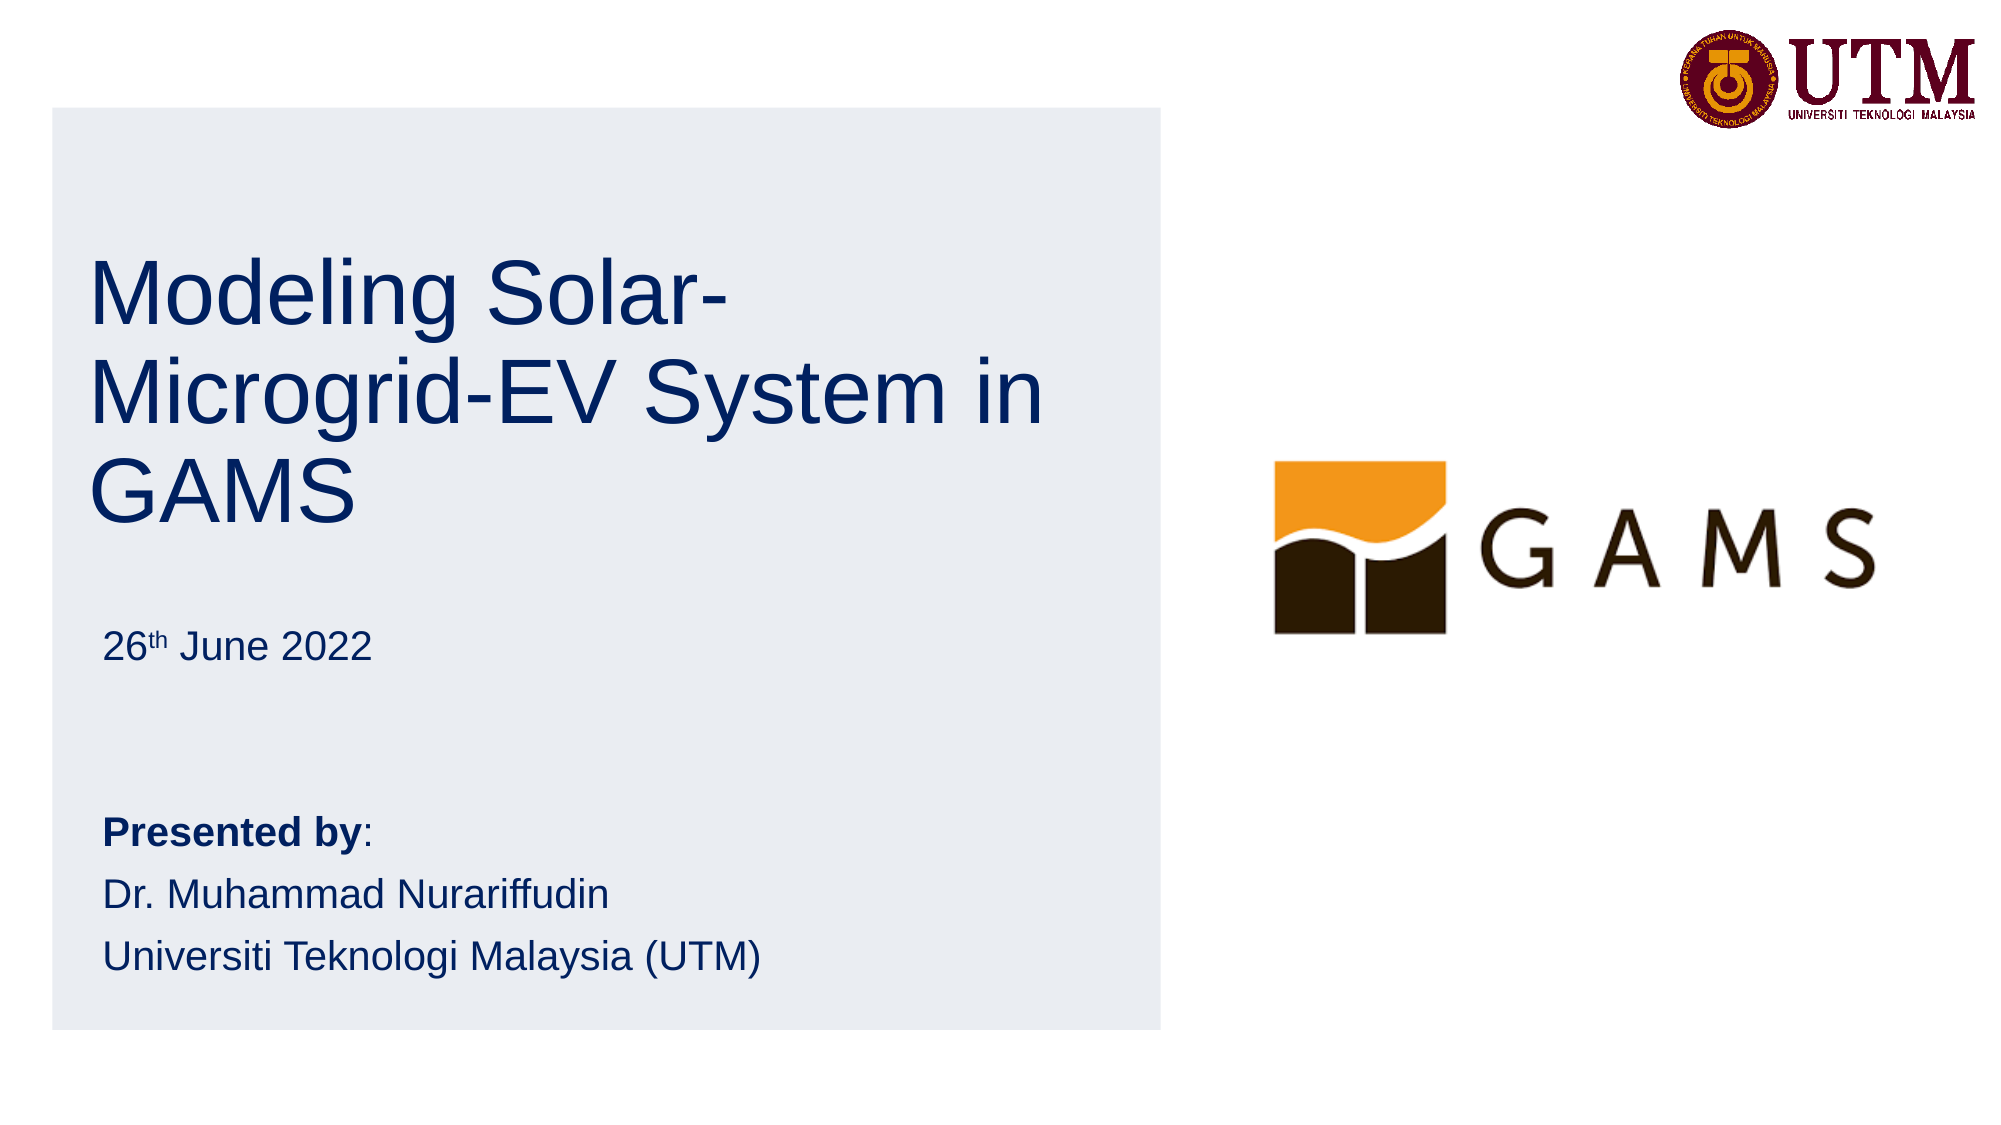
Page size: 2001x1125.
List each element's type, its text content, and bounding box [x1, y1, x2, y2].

picture [1680, 30, 1975, 129]
text_box [51, 107, 1162, 1031]
text_box 26th June 2022 Presented by: Dr. Muhammad Nurariffudin Universiti Teknologi Malaysia (UTM) [87, 550, 1029, 990]
picture [1265, 452, 1912, 644]
title Modeling Solar-Microgrid-EV System in GAMS [73, 158, 1096, 551]
